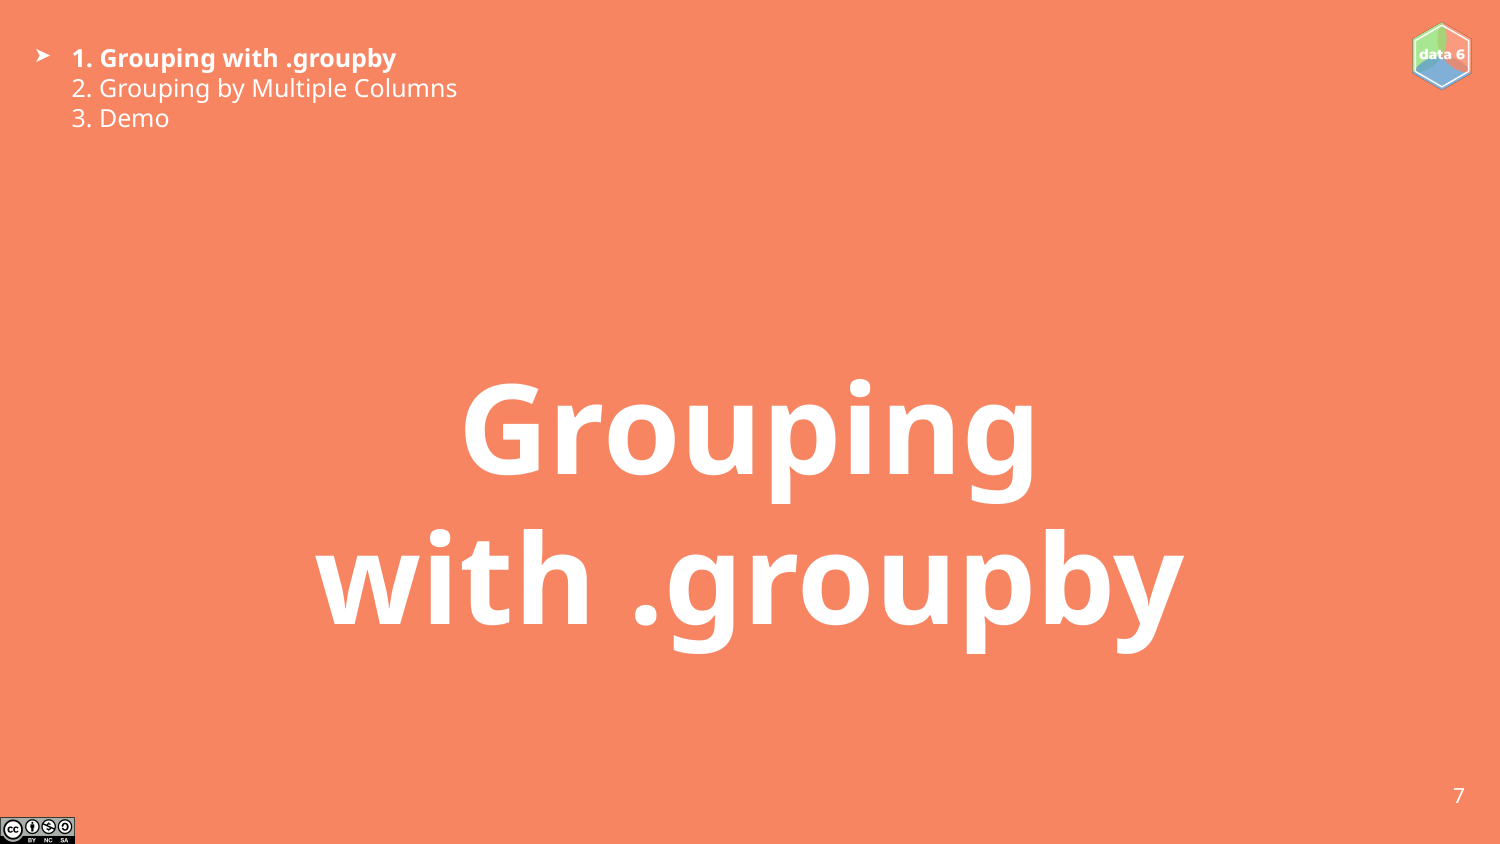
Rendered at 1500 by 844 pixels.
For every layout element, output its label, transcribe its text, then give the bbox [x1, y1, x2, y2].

slide_number ‹#› [1389, 764, 1480, 830]
picture [0, 817, 75, 844]
text_box 1. Grouping with .groupby 2. Grouping by Multiple Columns 3. Demo [56, 27, 593, 148]
title Grouping with .groupby [96, 334, 1404, 665]
text_box ➤ [18, 28, 64, 80]
picture [1404, 18, 1480, 94]
